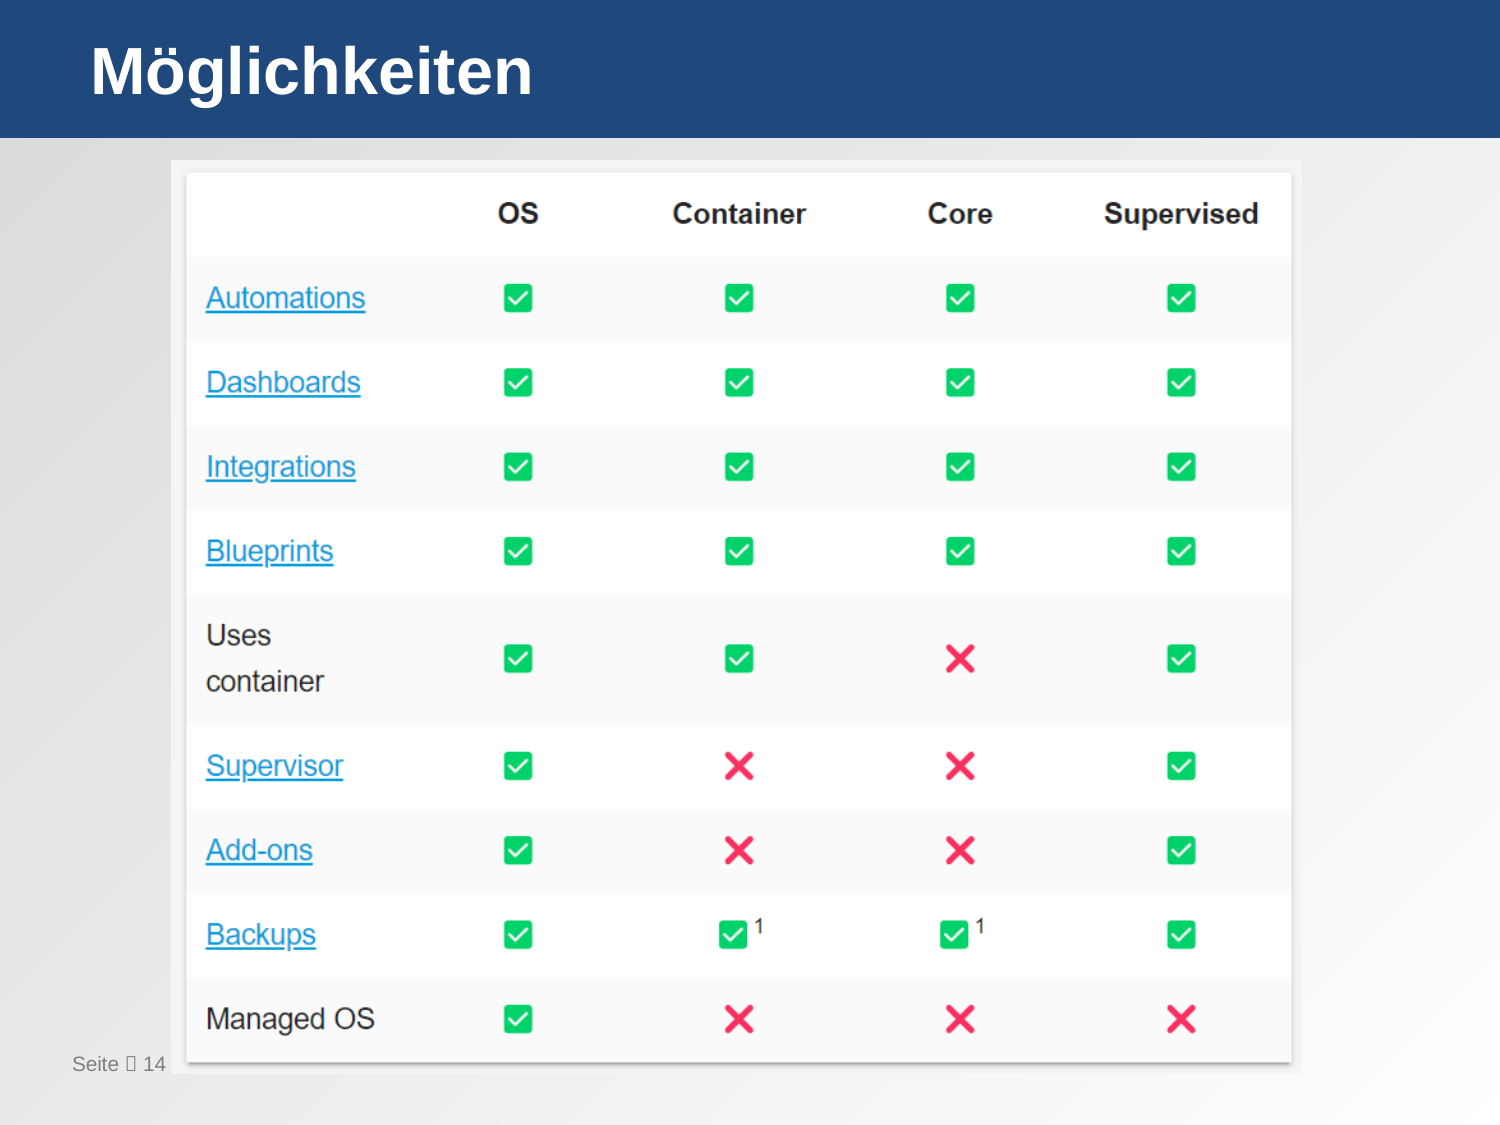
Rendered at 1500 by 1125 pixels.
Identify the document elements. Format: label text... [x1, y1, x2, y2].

picture [170, 160, 1302, 1075]
title Möglichkeiten [75, 20, 1425, 208]
